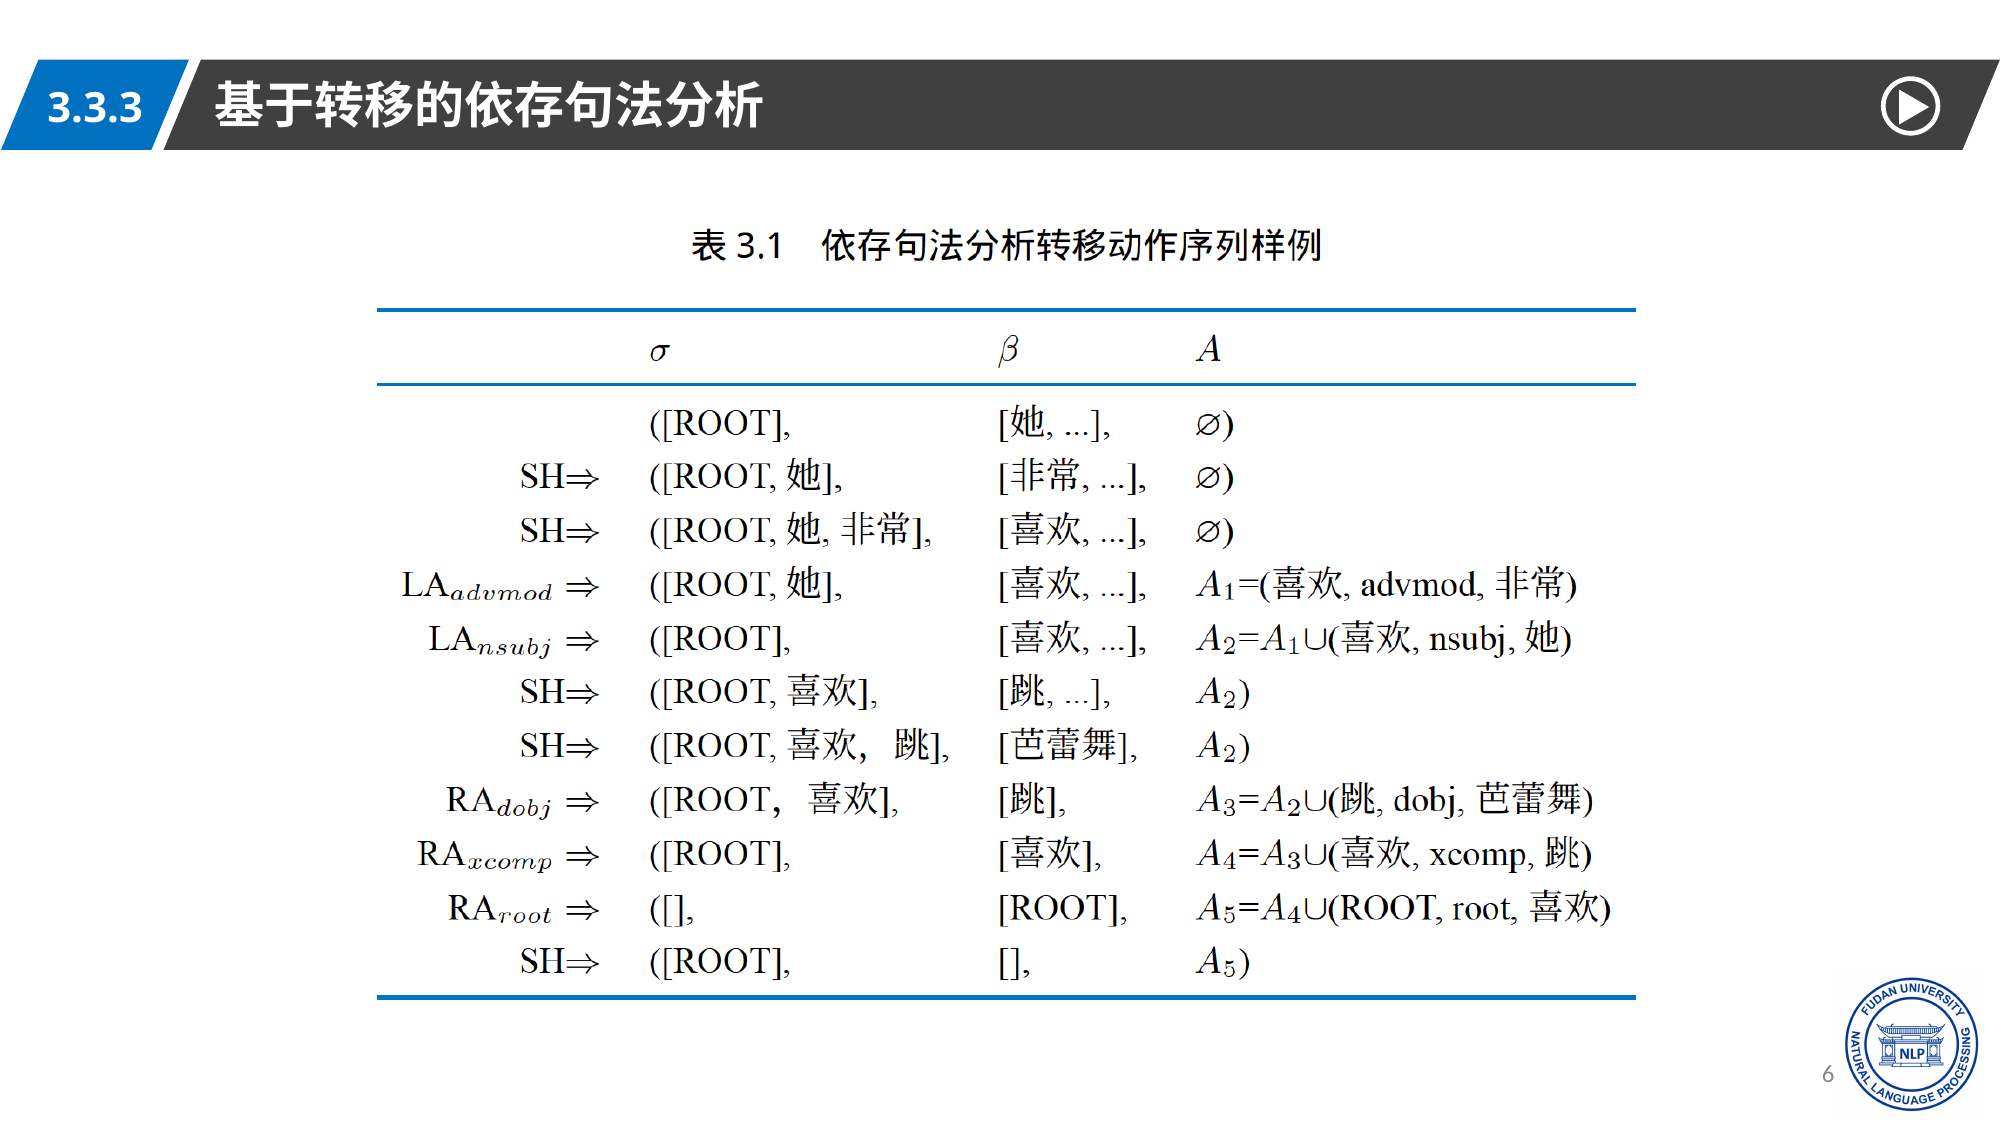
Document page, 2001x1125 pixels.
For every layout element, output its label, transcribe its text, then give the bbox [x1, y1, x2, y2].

slide_number 66 [1412, 1042, 1863, 1103]
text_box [1883, 78, 1939, 134]
text_box 基于转移的依存句法分析 [199, 66, 780, 142]
text_box 3.3.3 [26, 73, 164, 138]
text_box [32, 59, 189, 120]
picture [1834, 972, 1985, 1117]
picture [294, 164, 1706, 1028]
text_box [1, 89, 157, 150]
text_box [163, 59, 2000, 150]
